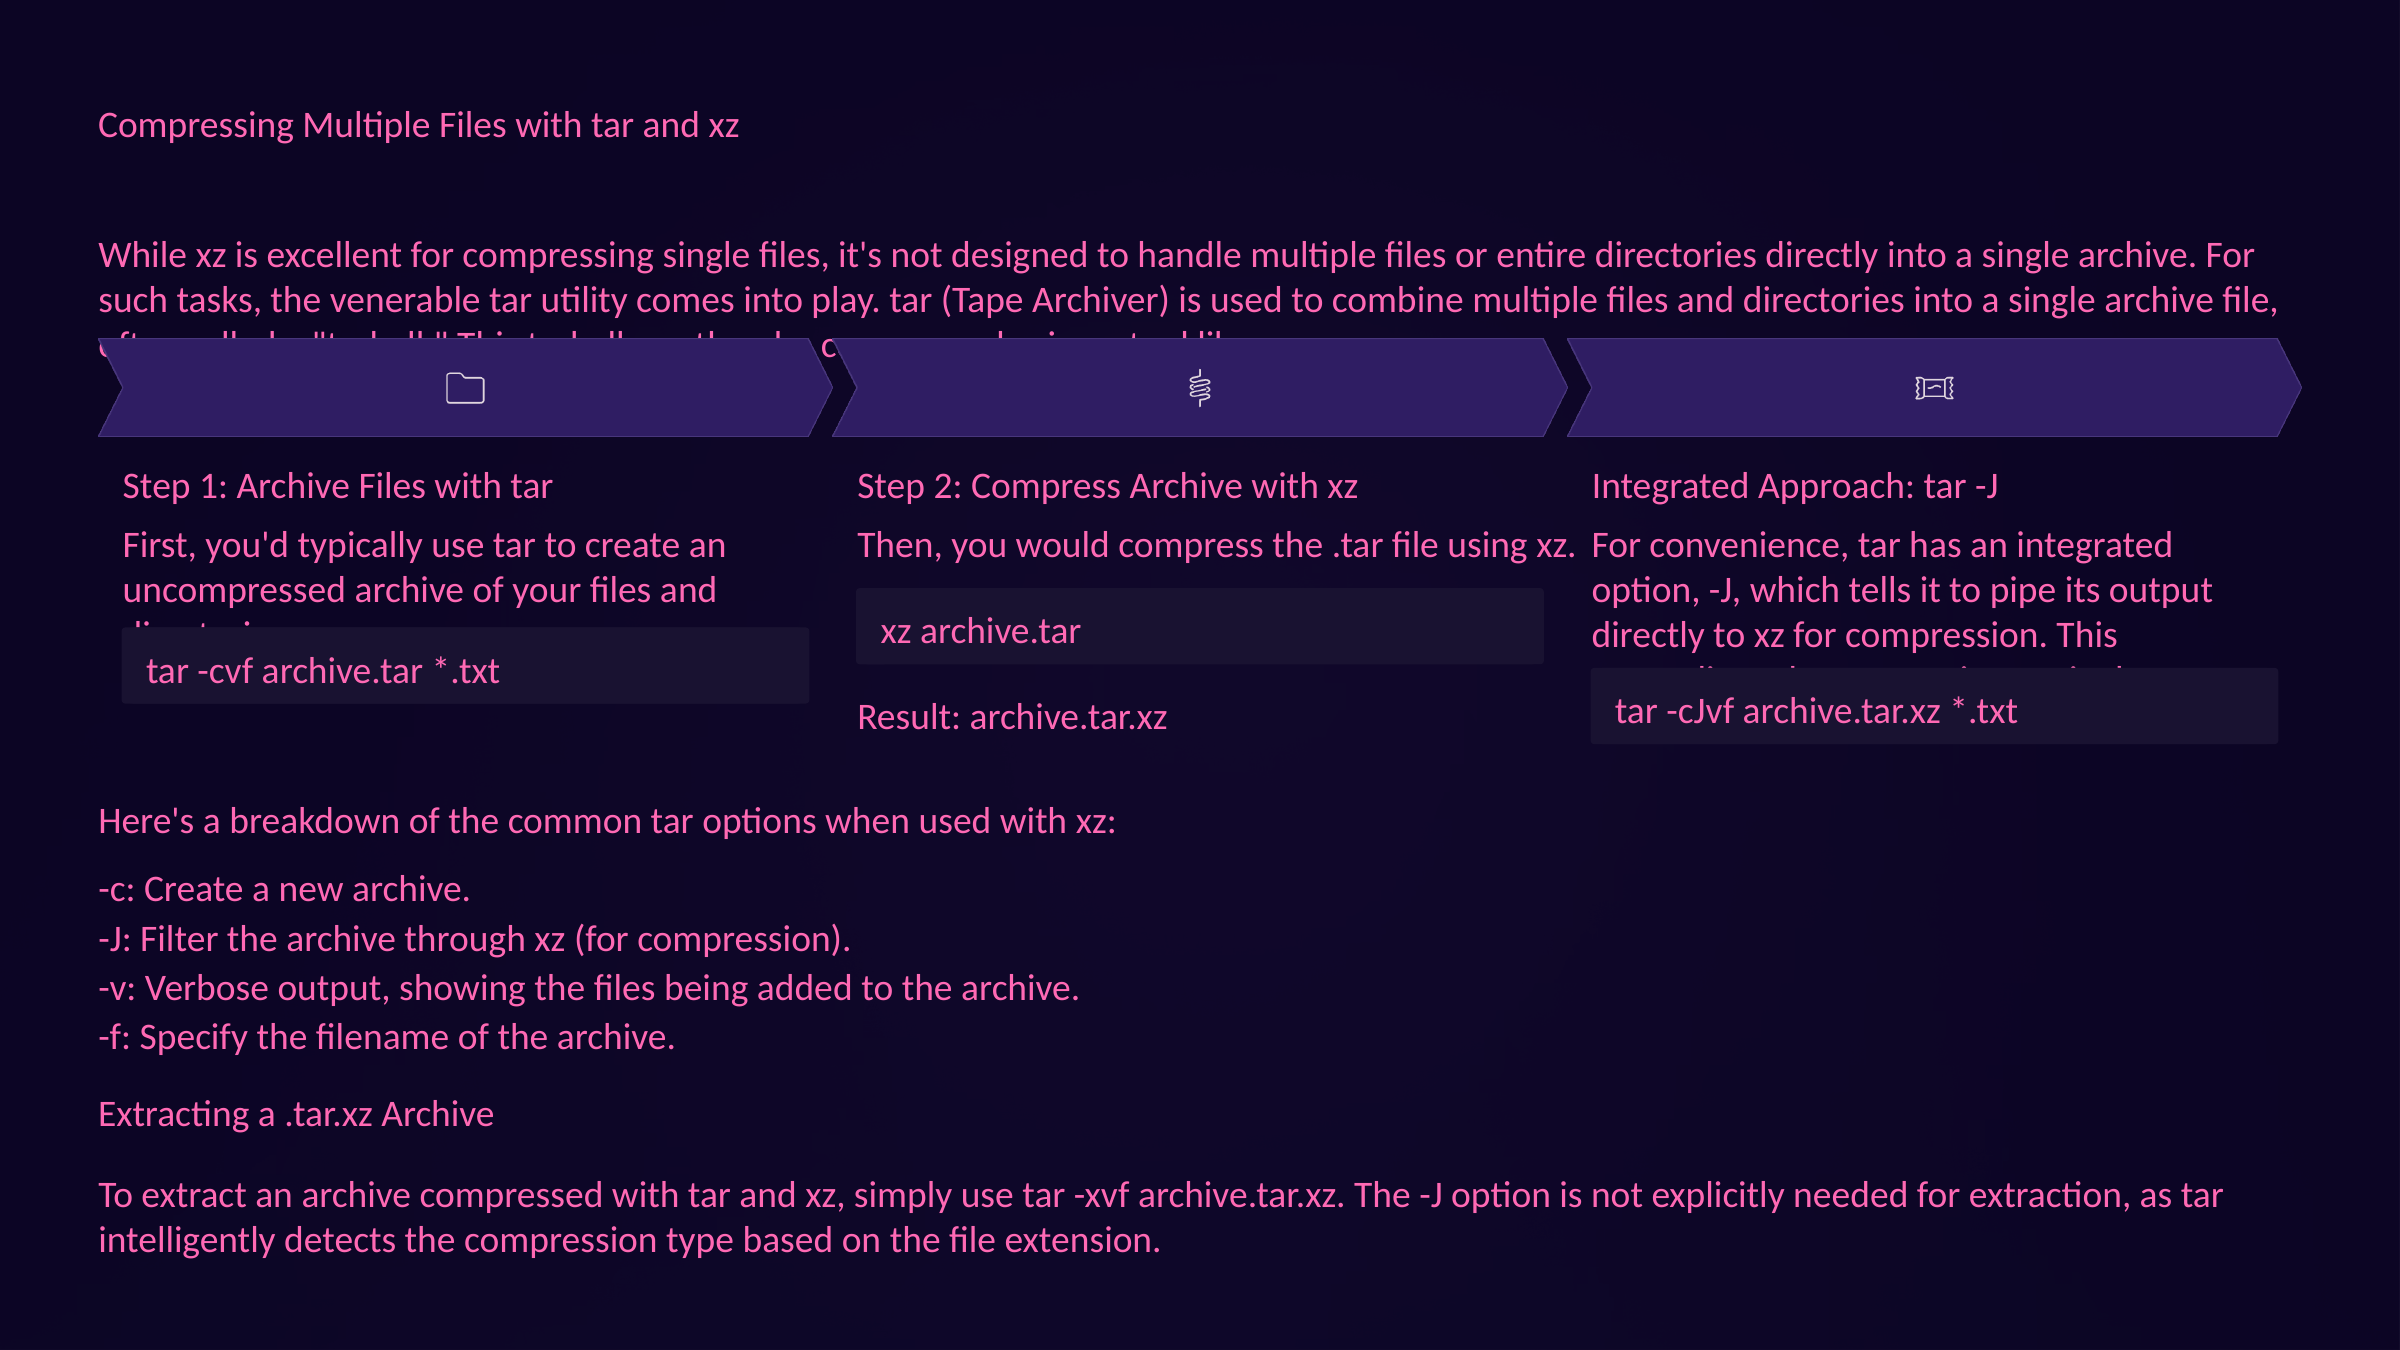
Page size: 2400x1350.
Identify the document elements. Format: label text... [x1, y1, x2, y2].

text_box While xz is excellent for compressing single files, it's not designed to handle multiple files or entire directories directly into a single archive. For such tasks, the venerable tar utility comes into play. tar (Tape Archiver) is used to combine multiple files and directories into a single archive file, often called a "tarball." This tarball can then be compressed using a tool like xz. [98, 229, 2302, 311]
picture [98, 338, 2302, 437]
text_box tar -cJvf archive.tar.xz *.txt [1615, 686, 2254, 726]
text_box [1590, 667, 2279, 745]
text_box -f: Specify the filename of the archive. [98, 1011, 2302, 1053]
text_box Integrated Approach: tar -J [1591, 461, 1989, 506]
text_box For convenience, tar has an integrated option, -J, which tells it to pipe its output directly to xz for compression. This streamlines the process into a single command. [1591, 519, 2278, 641]
text_box [856, 588, 1544, 665]
text_box -v: Verbose output, showing the files being added to the archive. [98, 962, 2302, 1004]
text_box -c: Create a new archive. [98, 864, 2302, 905]
text_box First, you'd typically use tar to create an uncompressed archive of your files and directories. [122, 519, 809, 600]
text_box [121, 627, 810, 704]
text_box Extracting a .tar.xz Archive [98, 1089, 506, 1134]
text_box -J: Filter the archive through xz (for compression). [98, 913, 2302, 955]
text_box Result: archive.tar.xz [857, 691, 1543, 733]
text_box xz archive.tar [880, 606, 1520, 646]
text_box tar -cvf archive.tar *.txt [146, 645, 785, 686]
text_box Then, you would compress the .tar file using xz. [857, 519, 1543, 561]
text_box Compressing Multiple Files with tar and xz [98, 99, 1361, 181]
text_box To extract an archive compressed with tar and xz, simply use tar -xvf archive.tar.xz. The -J option is not explicitly needed for extraction, as tar intelligently detects the compression type based on the file extension. [98, 1170, 2302, 1250]
text_box Step 1: Archive Files with tar [122, 461, 543, 506]
text_box Step 2: Compress Archive with xz [857, 461, 1345, 506]
text_box Here's a breakdown of the common tar options when used with xz: [98, 796, 2302, 837]
